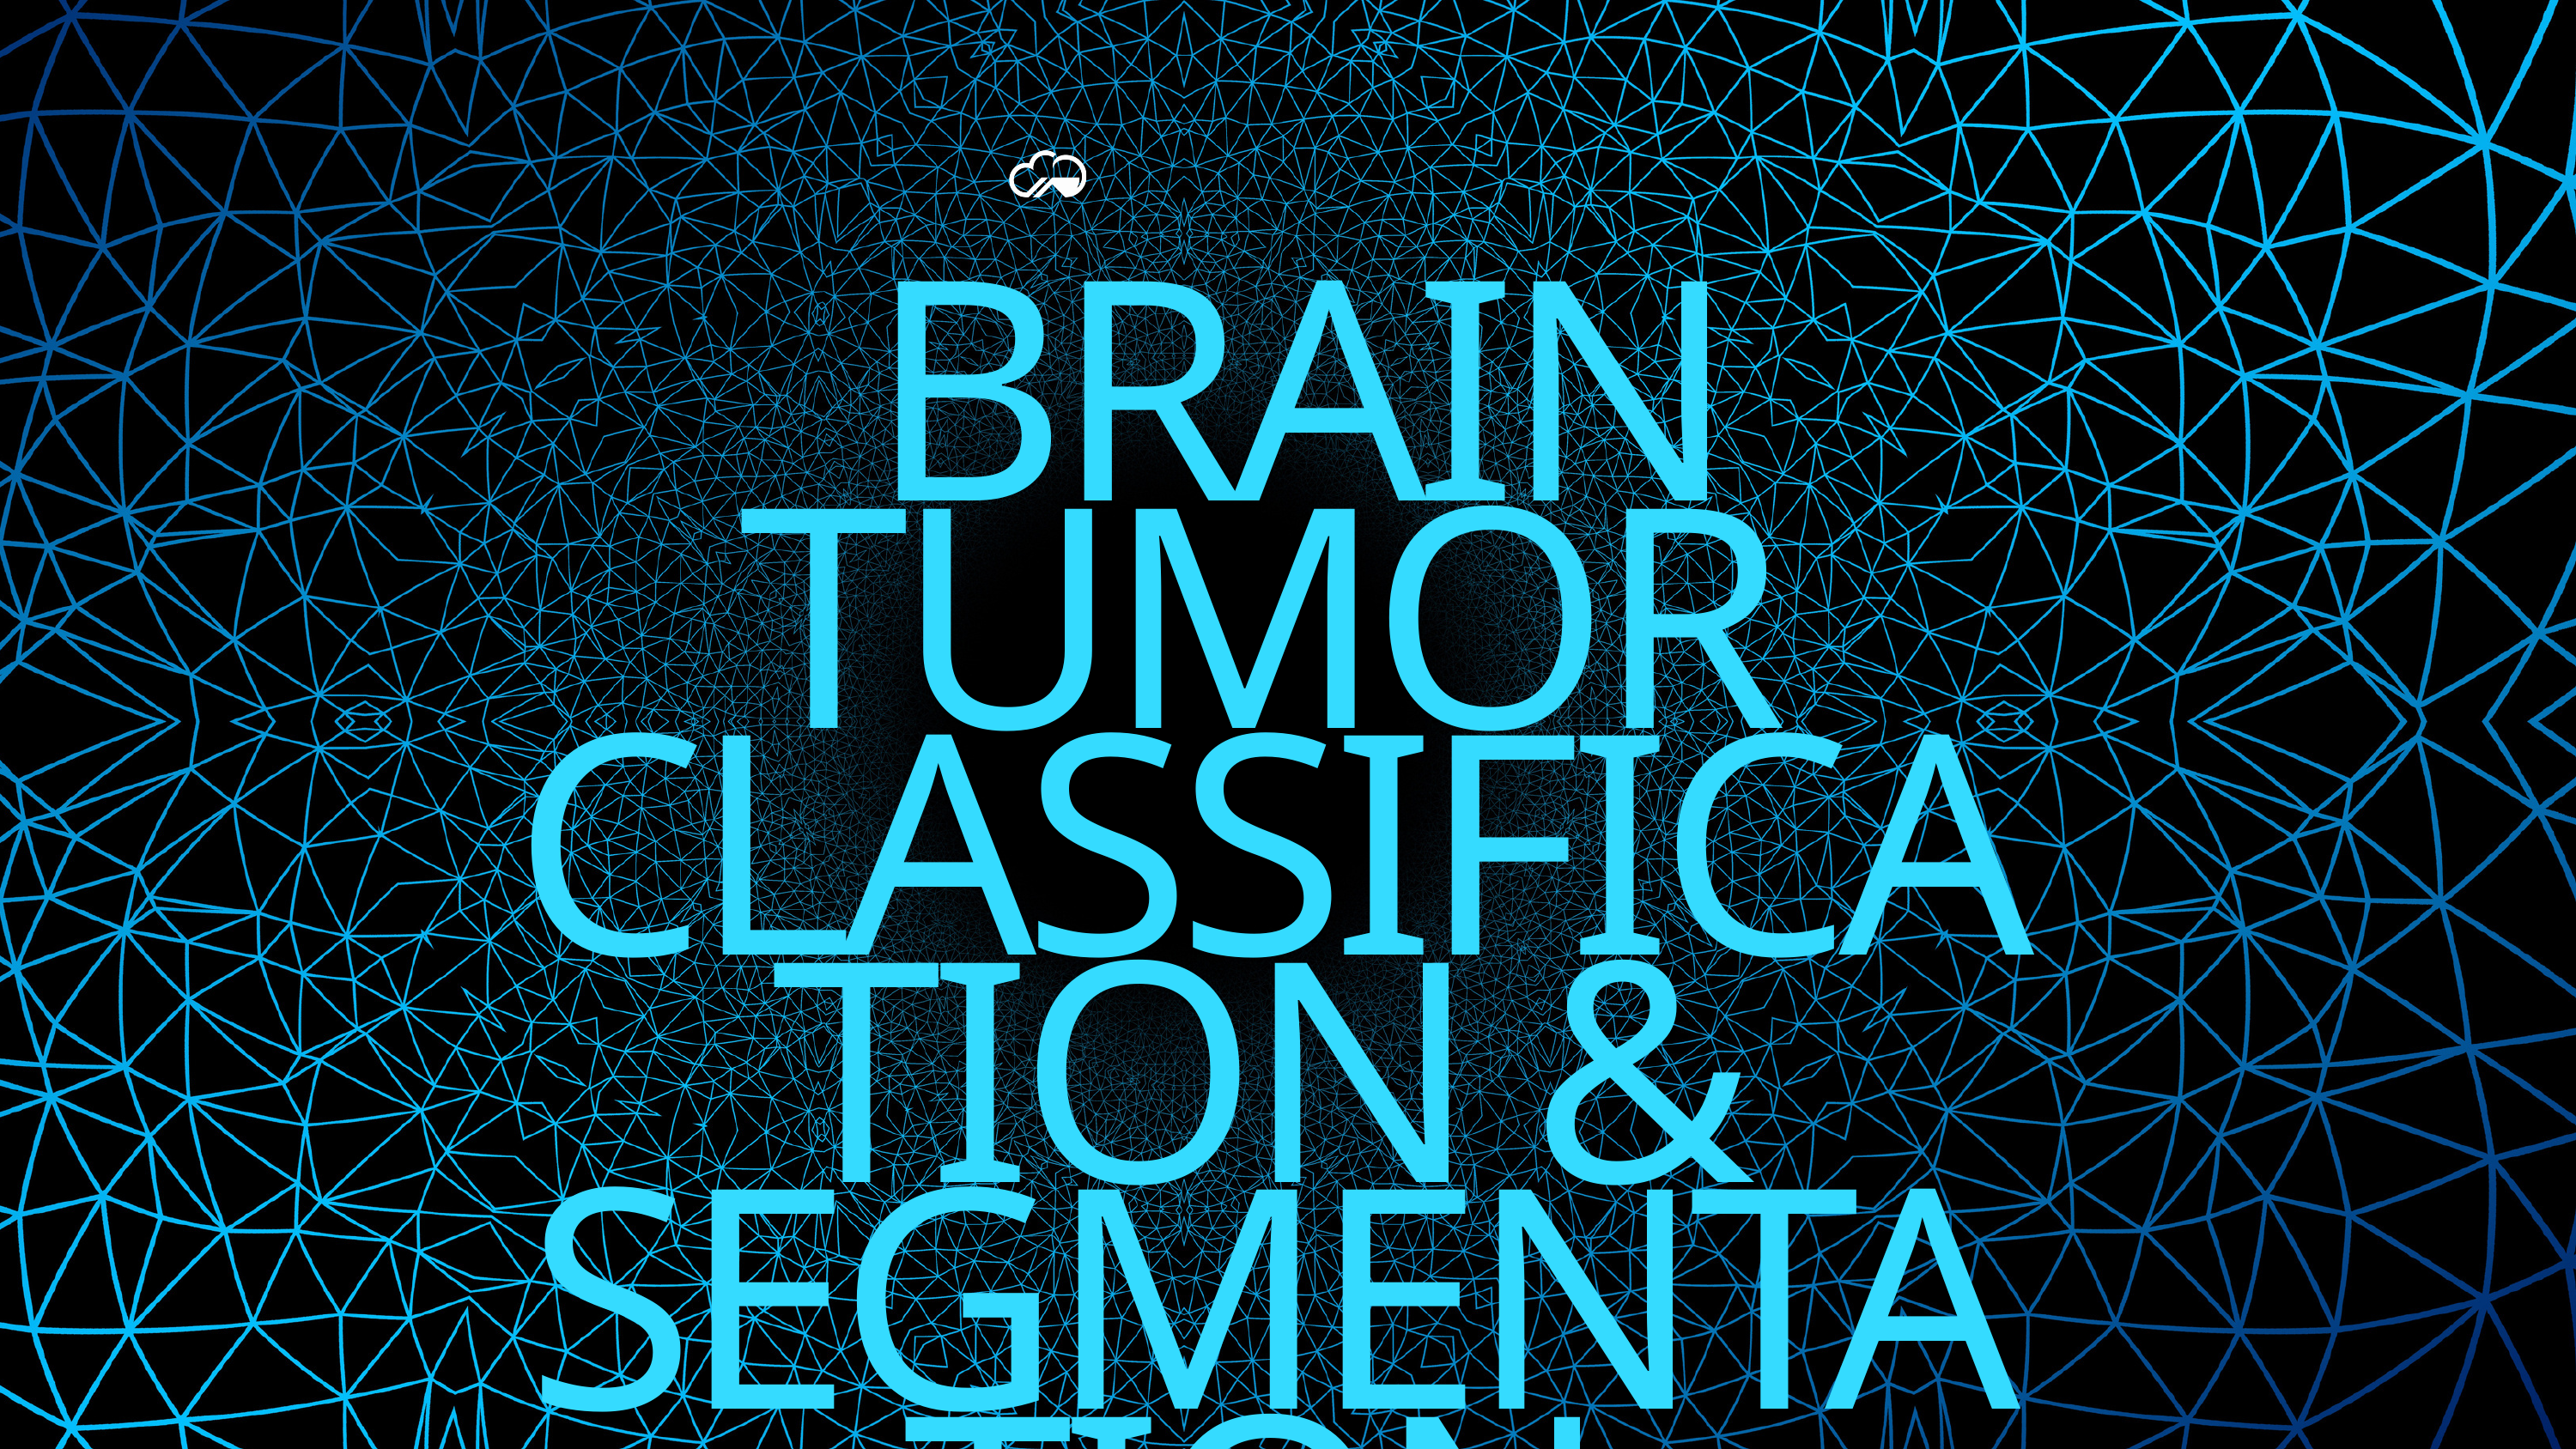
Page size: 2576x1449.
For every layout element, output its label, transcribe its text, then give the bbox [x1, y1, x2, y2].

text_box BRAIN TUMOR CLASSIFICATION & SEGMENTATION [448, 336, 2064, 1449]
text_box [1009, 150, 1087, 197]
text_box [0, 0, 2576, 1449]
